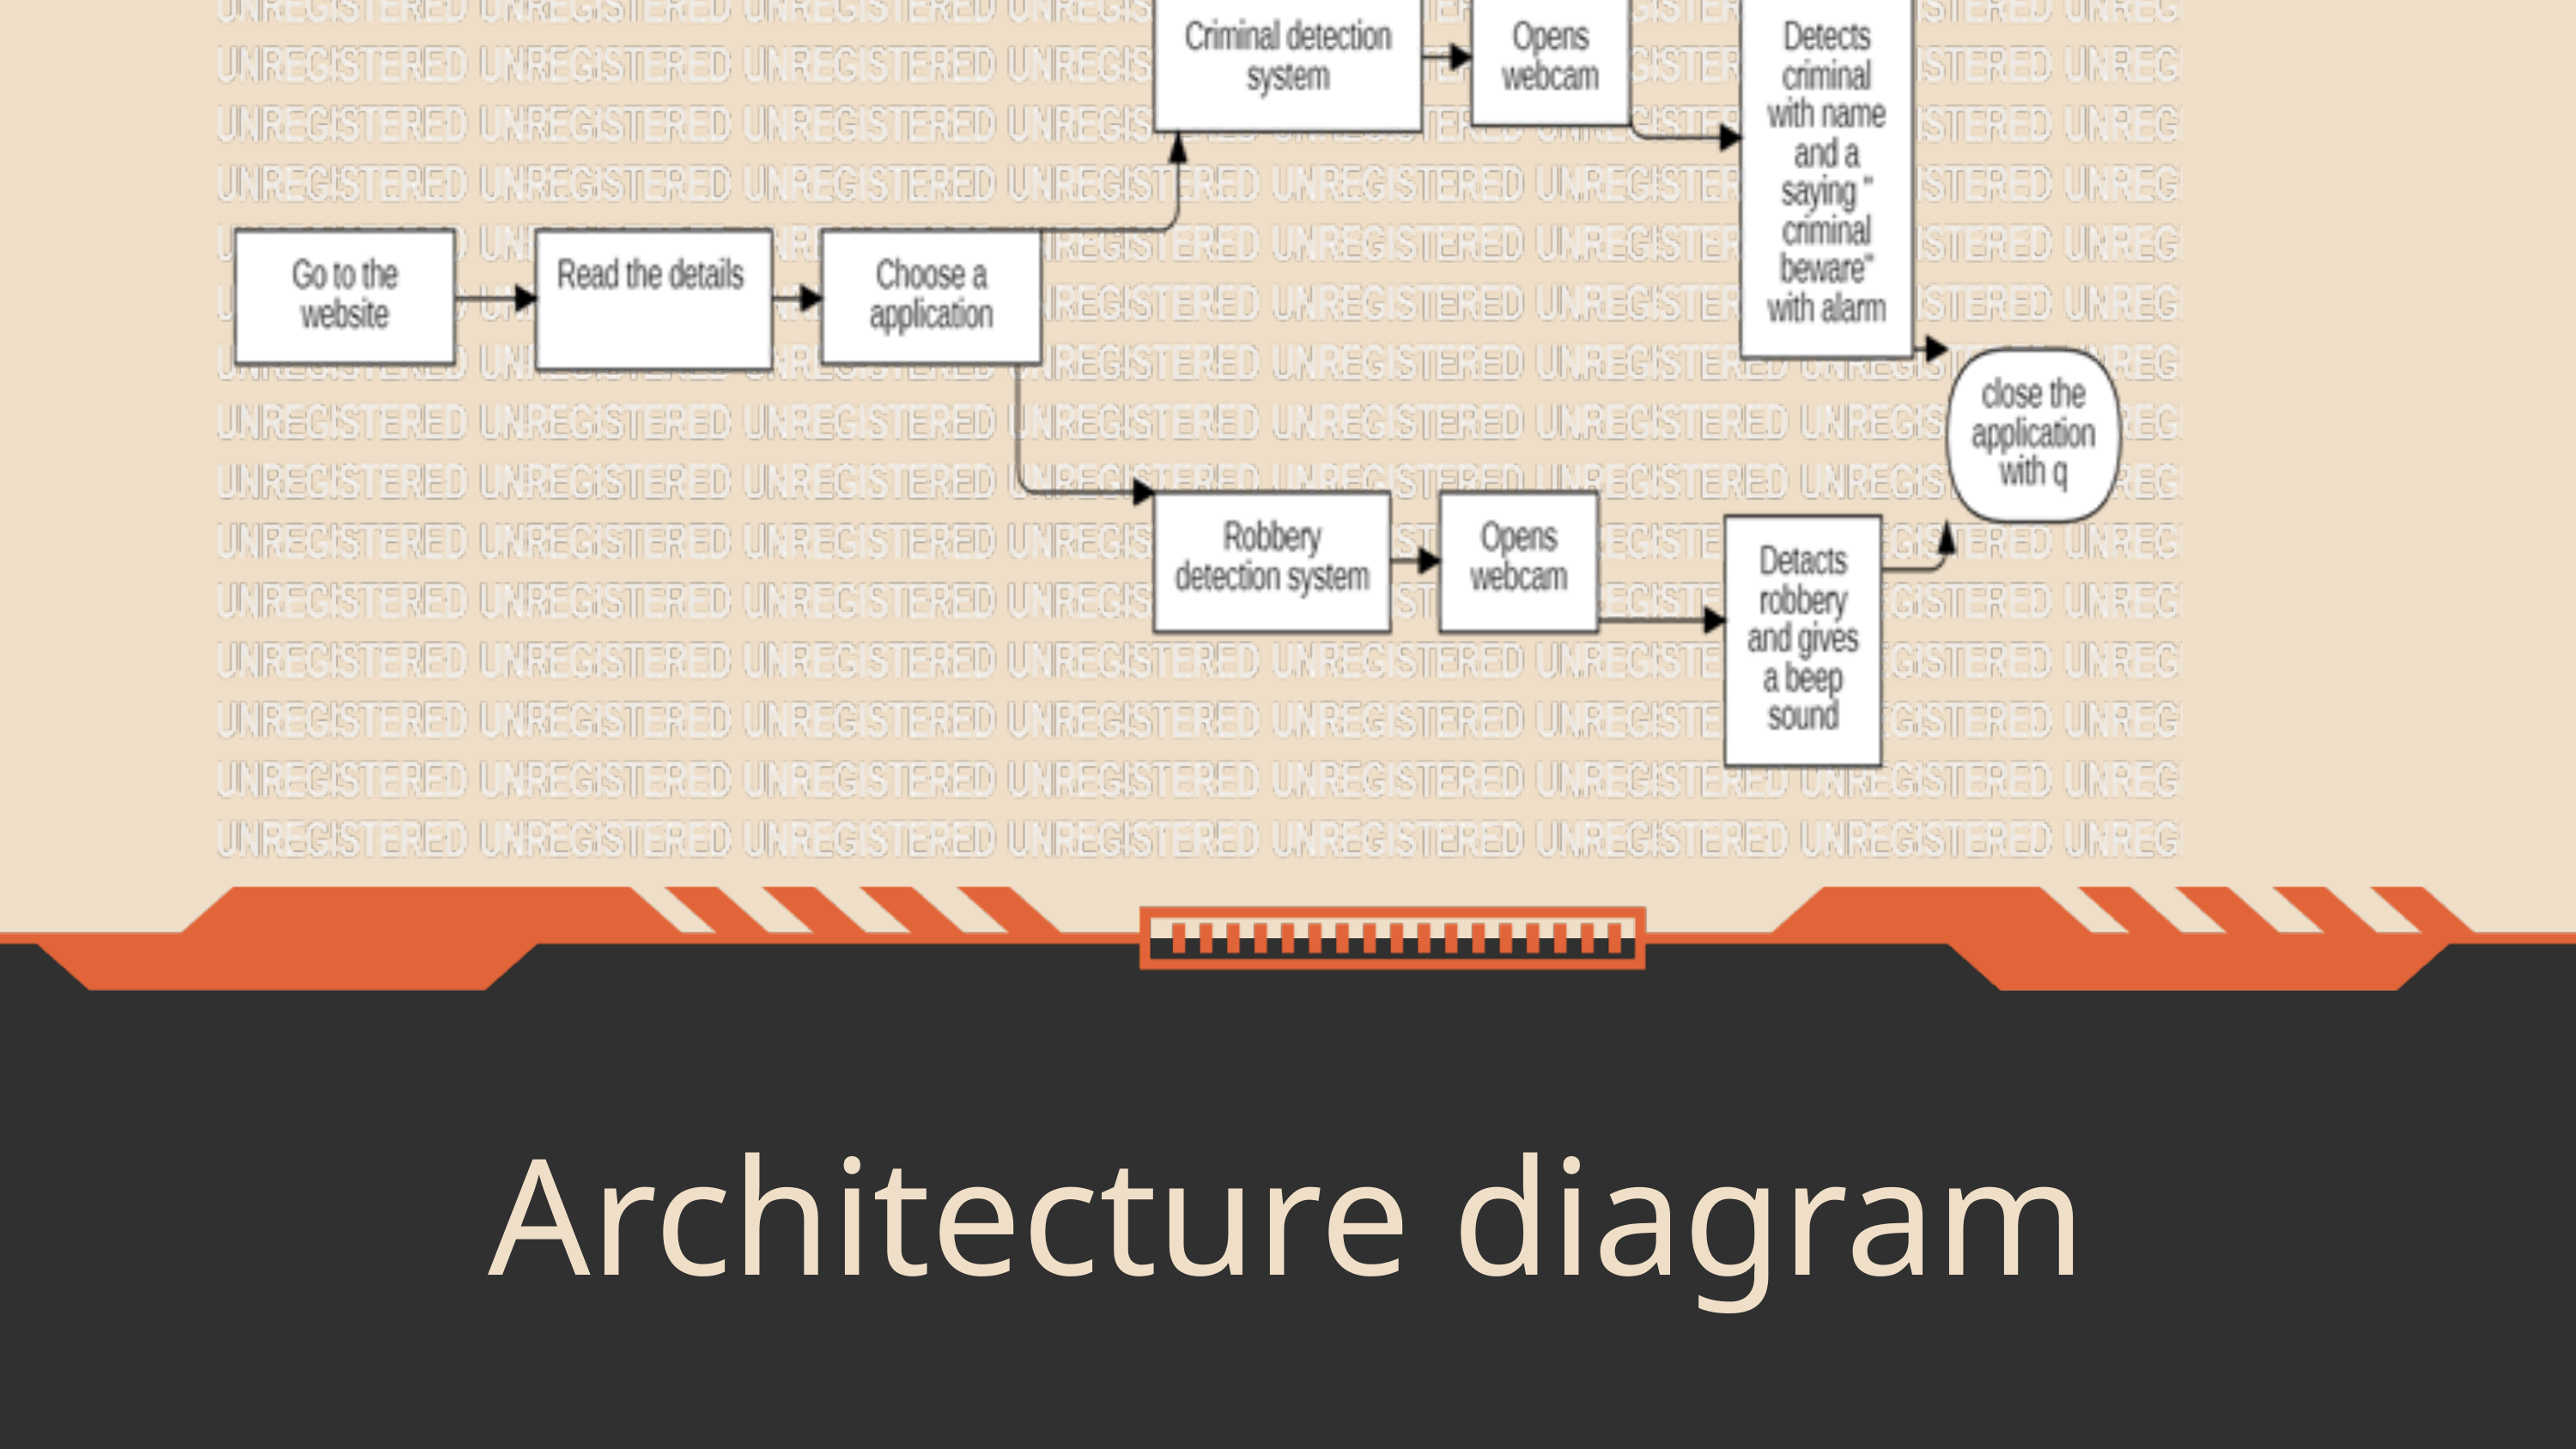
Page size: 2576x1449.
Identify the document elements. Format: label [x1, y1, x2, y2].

picture [0, 0, 2576, 991]
text_box [0, 1001, 2576, 1449]
